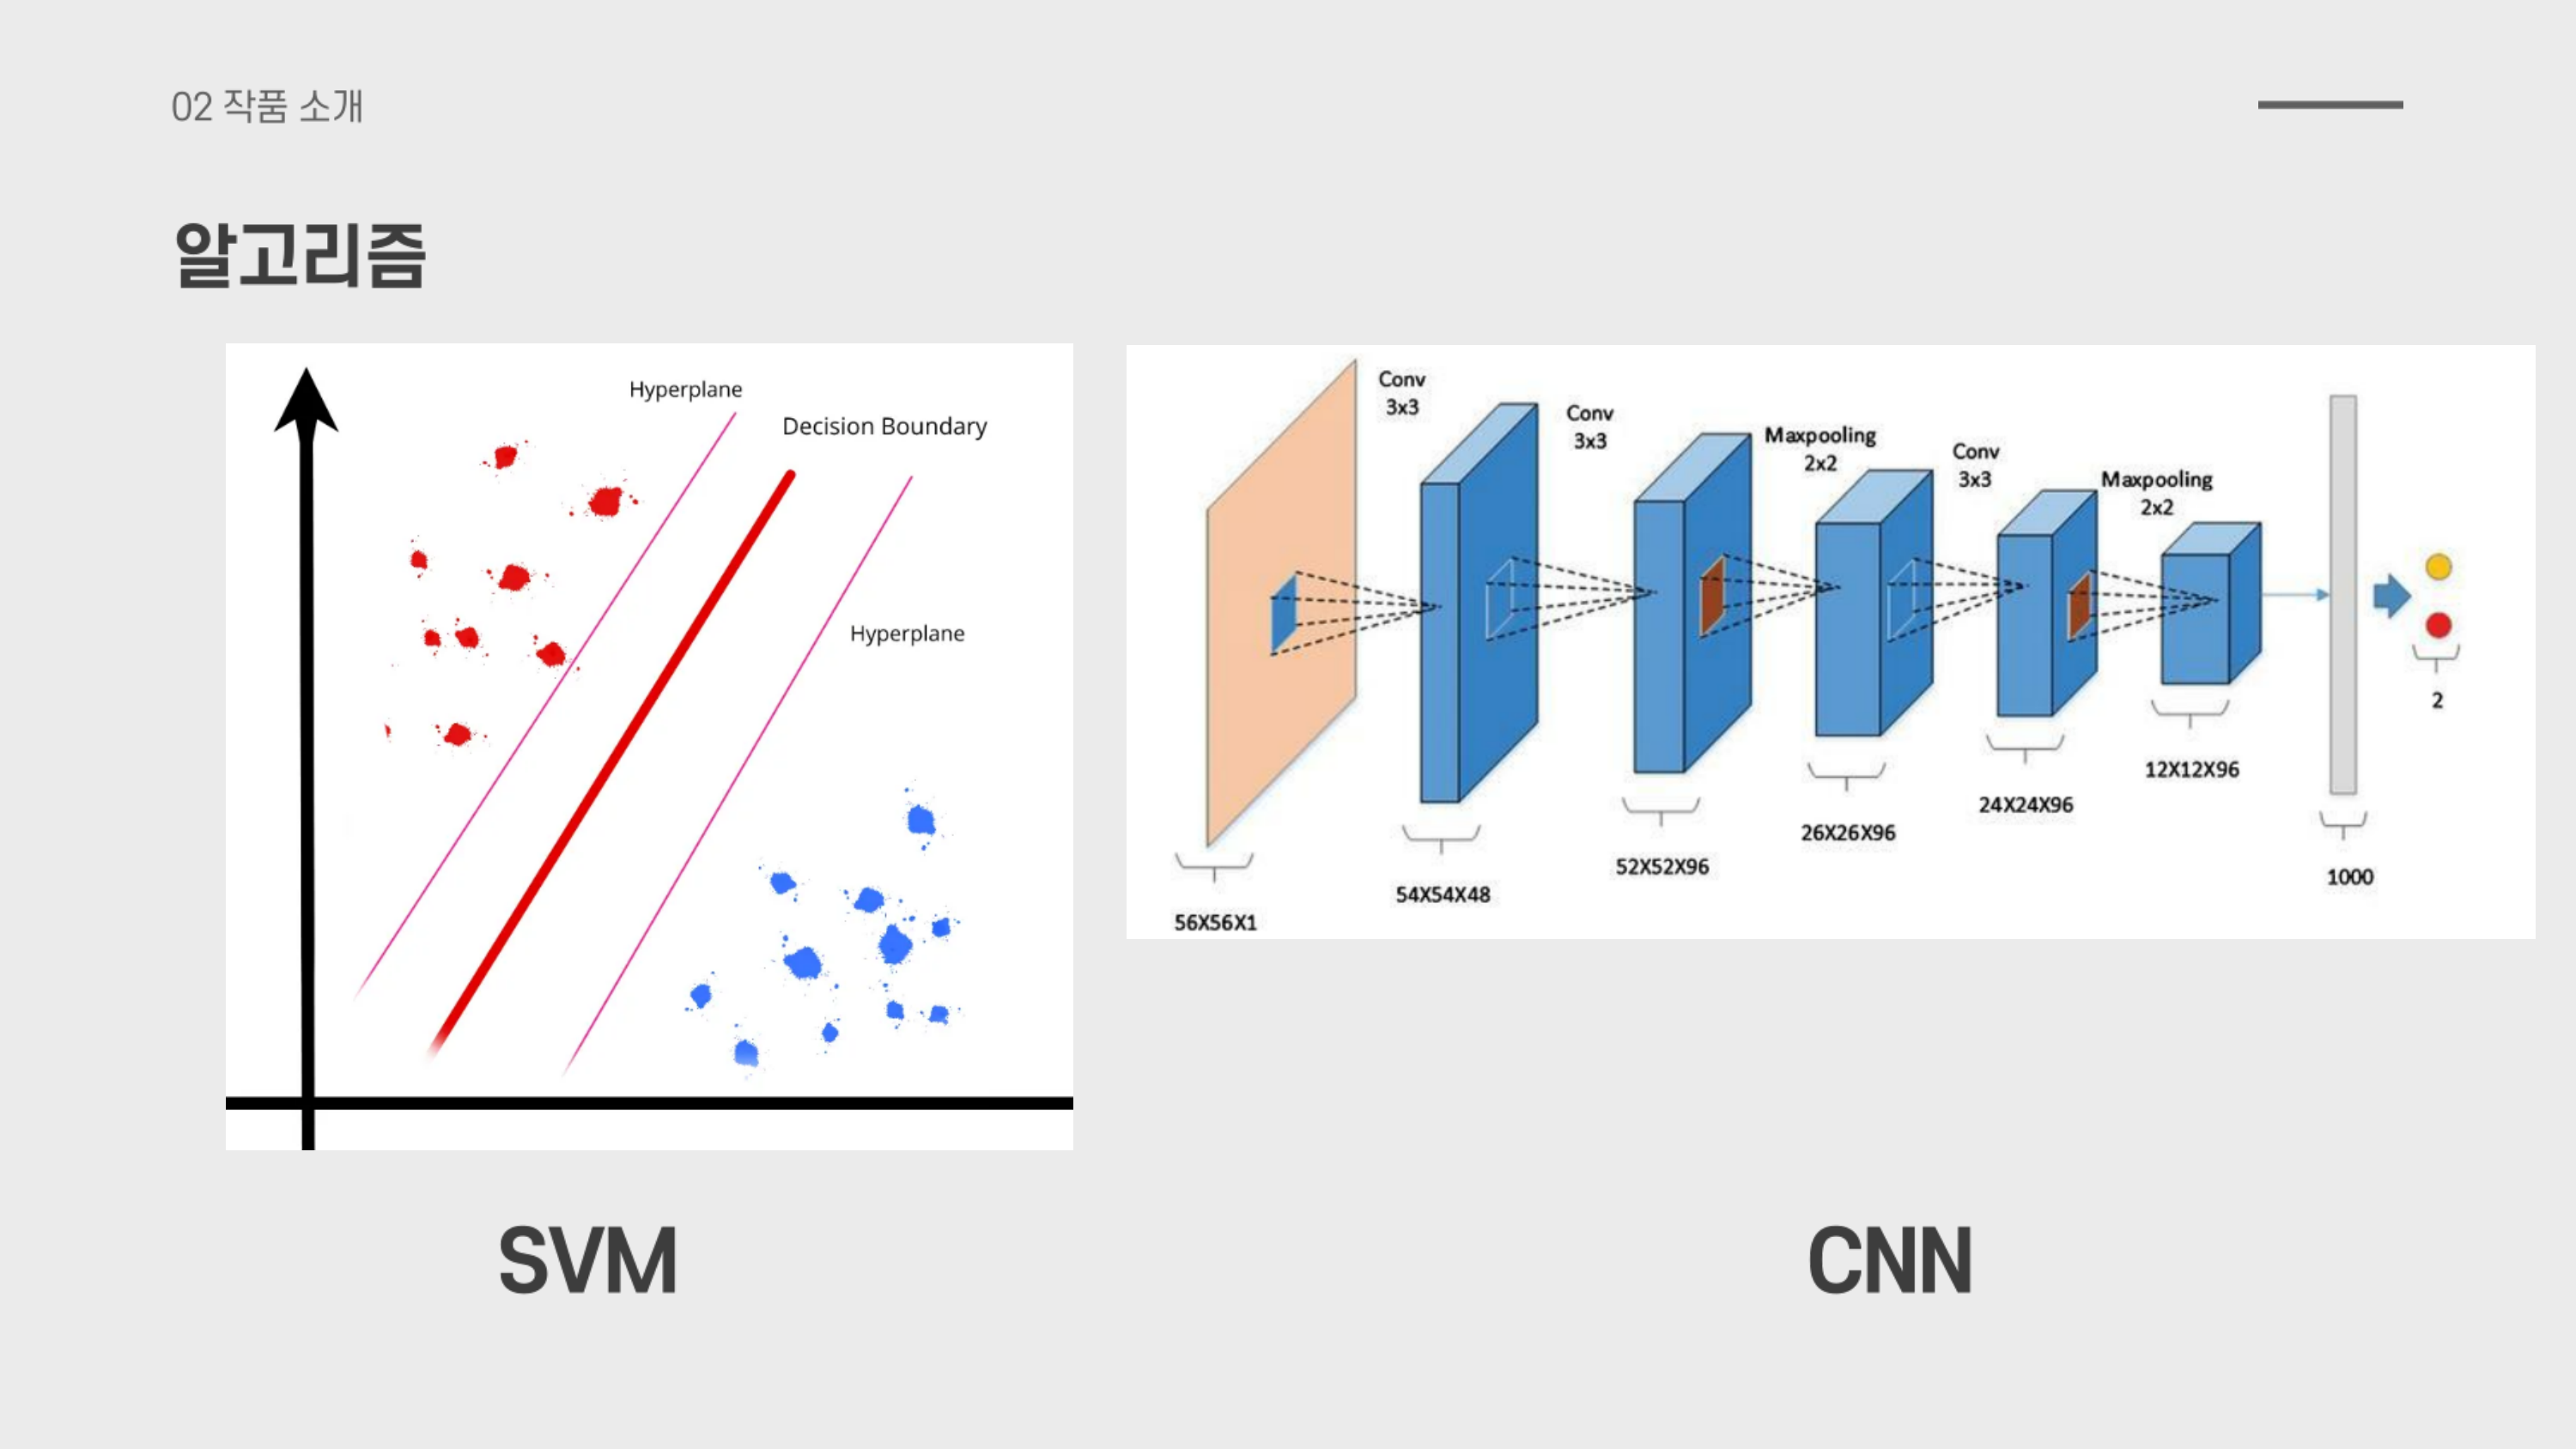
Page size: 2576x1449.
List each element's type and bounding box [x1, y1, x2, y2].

text_box [1127, 345, 2536, 939]
picture [161, 70, 398, 164]
text_box [226, 343, 1073, 1150]
picture [1778, 1154, 2056, 1391]
picture [148, 168, 502, 369]
picture [469, 1154, 756, 1391]
text_box [2258, 89, 2403, 120]
